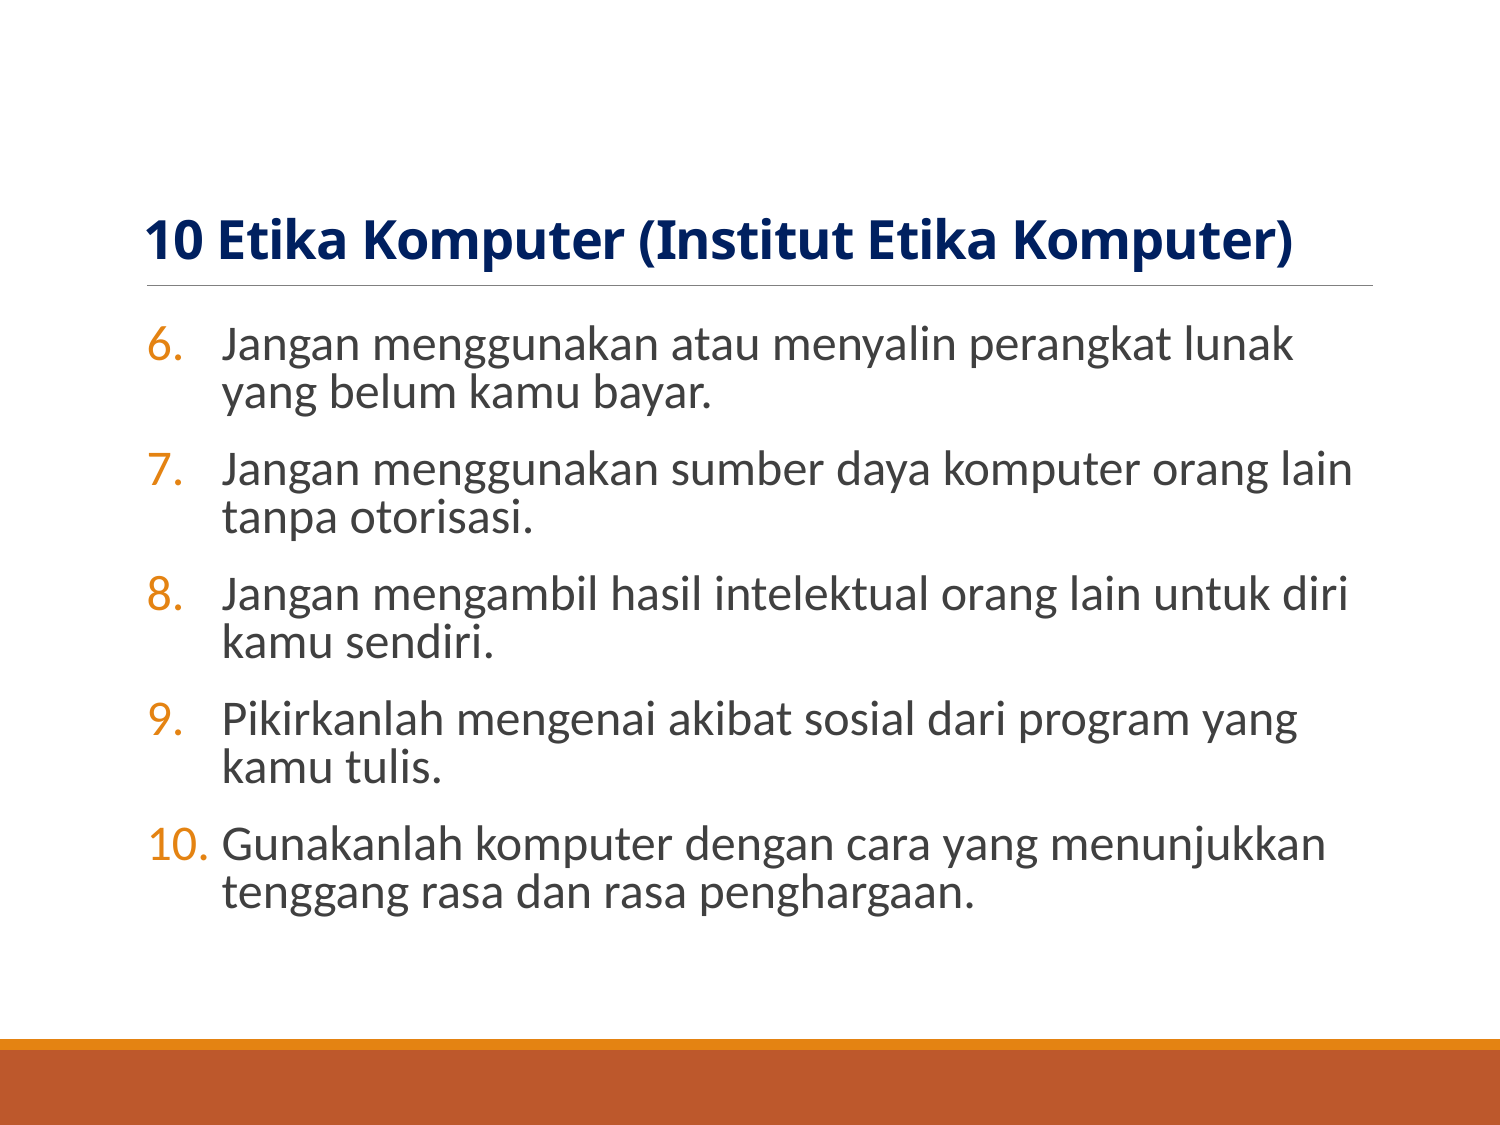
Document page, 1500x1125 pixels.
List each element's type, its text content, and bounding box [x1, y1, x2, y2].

list Jangan menggunakan atau menyalin perangkat lunak yang belum kamu bayar. Jangan menggunakan sumber daya komputer orang lain tanpa otorisasi. Jangan mengambil hasil intelektual orang lain untuk diri kamu sendiri. Pikirkanlah mengenai akibat sosial dari program yang kamu tulis. Gunakanlah komputer dengan cara yang menunjukkan tenggang rasa dan rasa penghargaan. [146, 314, 1400, 1065]
text_box 10 Etika Komputer (Institut Etika Komputer) [128, 90, 1483, 278]
